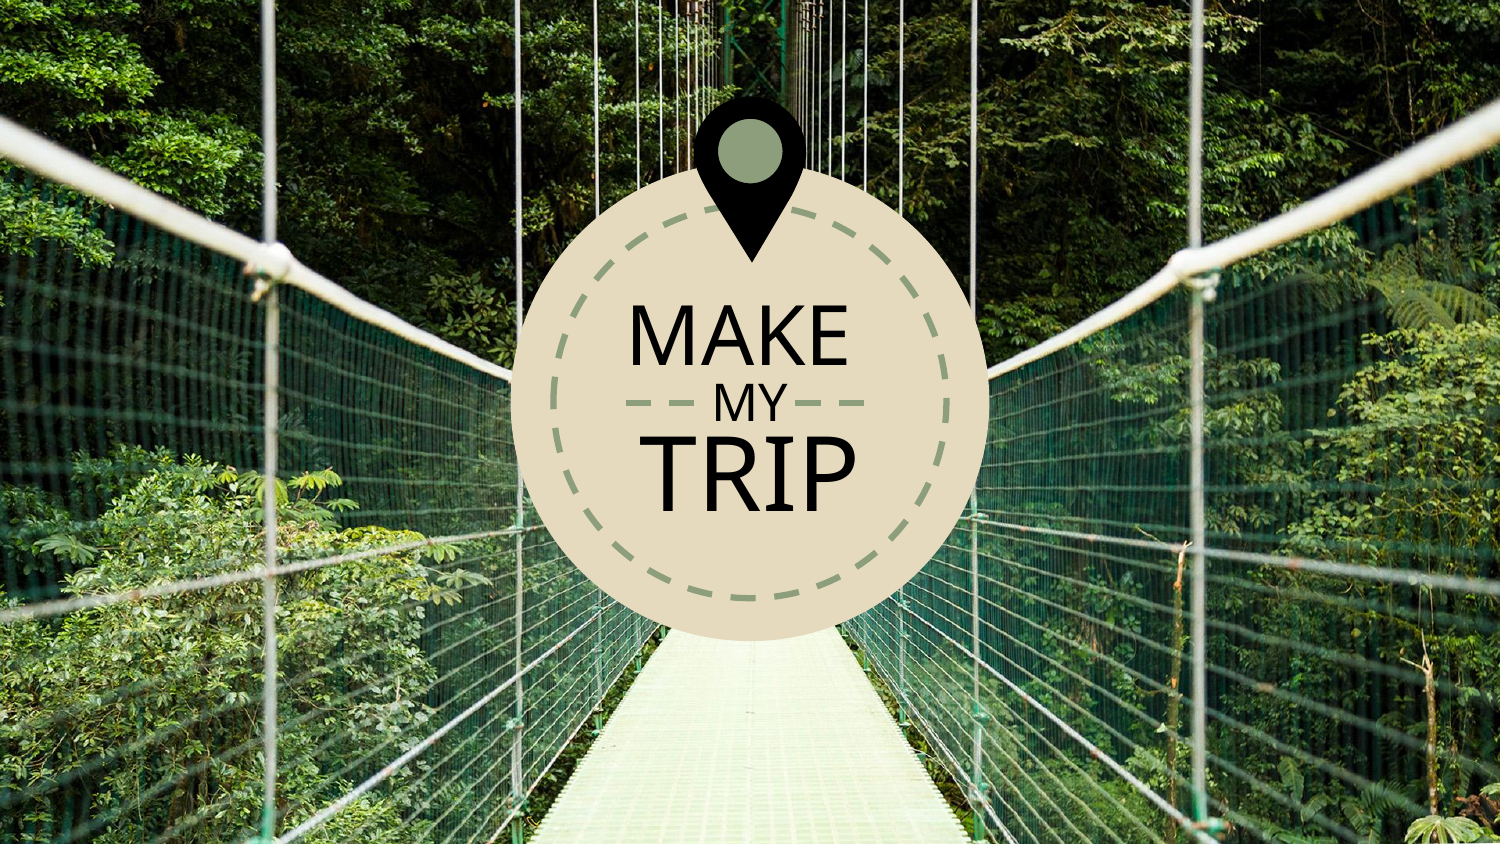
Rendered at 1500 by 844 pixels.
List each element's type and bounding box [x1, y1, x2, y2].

text_box [510, 96, 990, 642]
picture [0, 0, 1500, 844]
